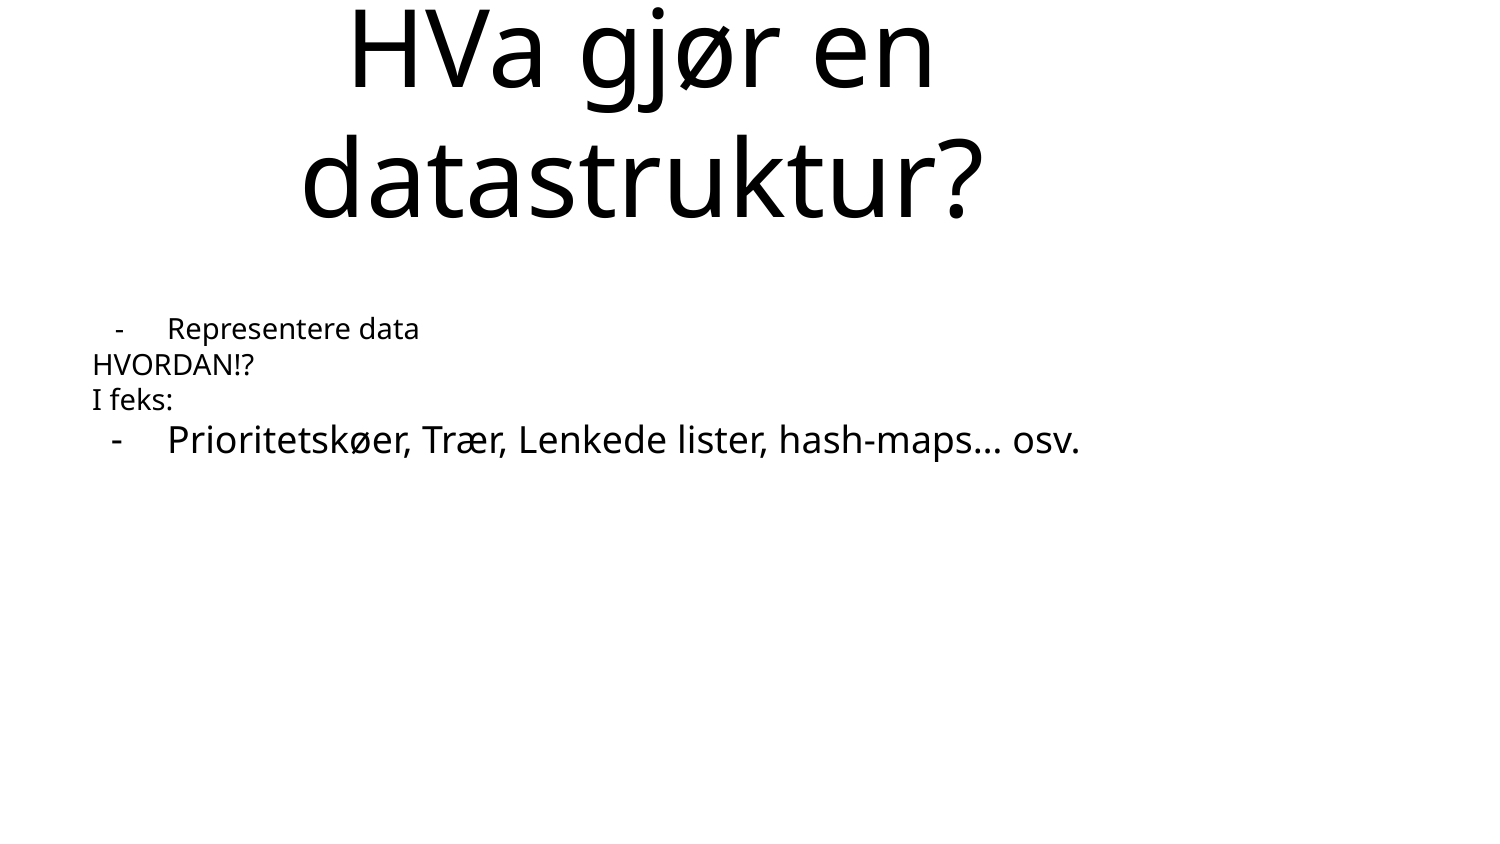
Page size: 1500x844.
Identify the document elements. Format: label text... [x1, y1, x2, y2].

text_box Representere data HVORDAN!? I feks: Prioritetskøer, Trær, Lenkede lister, hash-maps… osv. [77, 295, 1315, 760]
title HVa gjør en datastruktur? [23, 41, 1261, 254]
